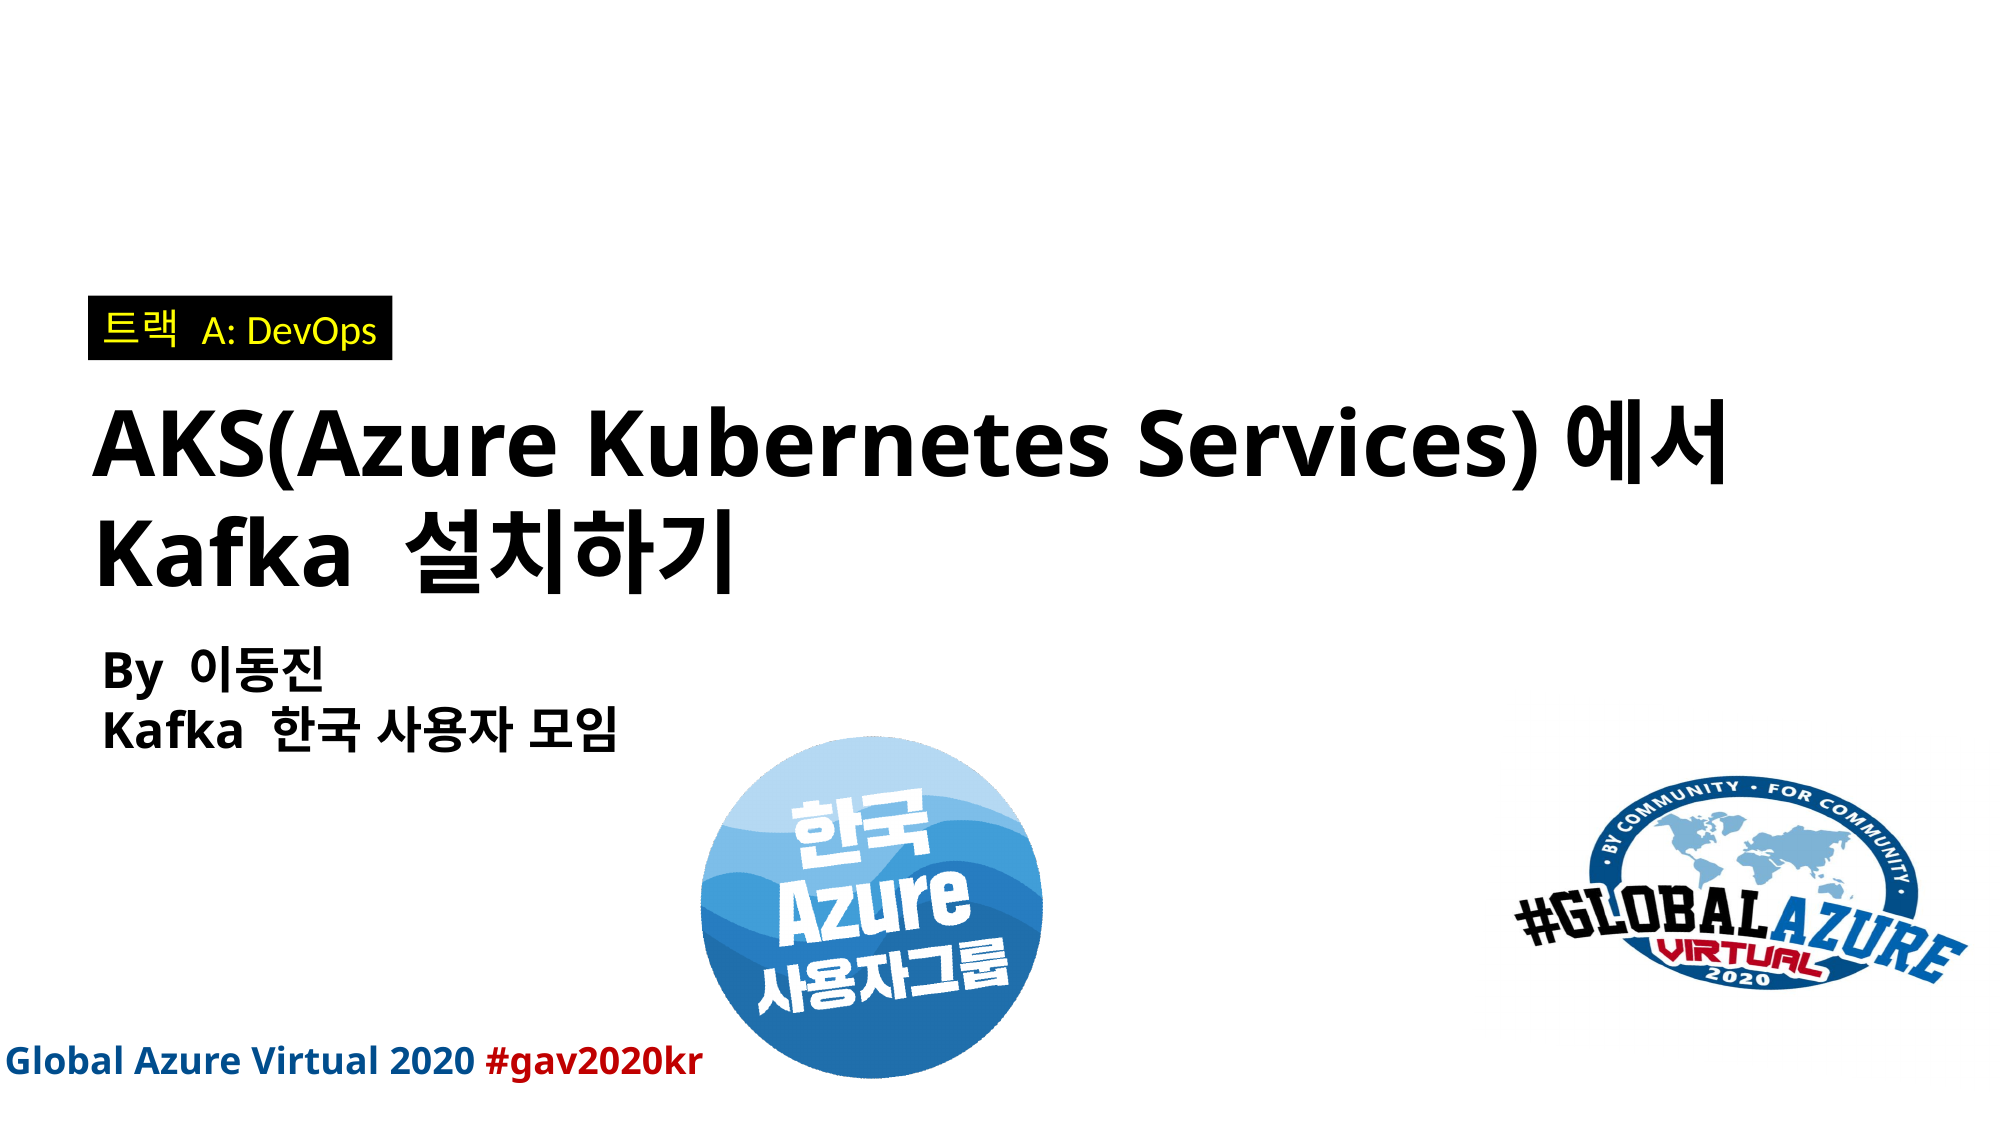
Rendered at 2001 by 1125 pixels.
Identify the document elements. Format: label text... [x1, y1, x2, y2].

text_box Global Azure Virtual 2020 #gav2020kr [0, 1029, 715, 1090]
picture [1472, 689, 2000, 1093]
text_box By 이동진 Kafka 한국 사용자 모임 [86, 631, 636, 766]
text_box AKS(Azure Kubernetes Services)에서 Kafka 설치하기 [77, 377, 1809, 612]
picture [670, 707, 1072, 1108]
text_box 트랙 A: DevOps [88, 295, 393, 361]
